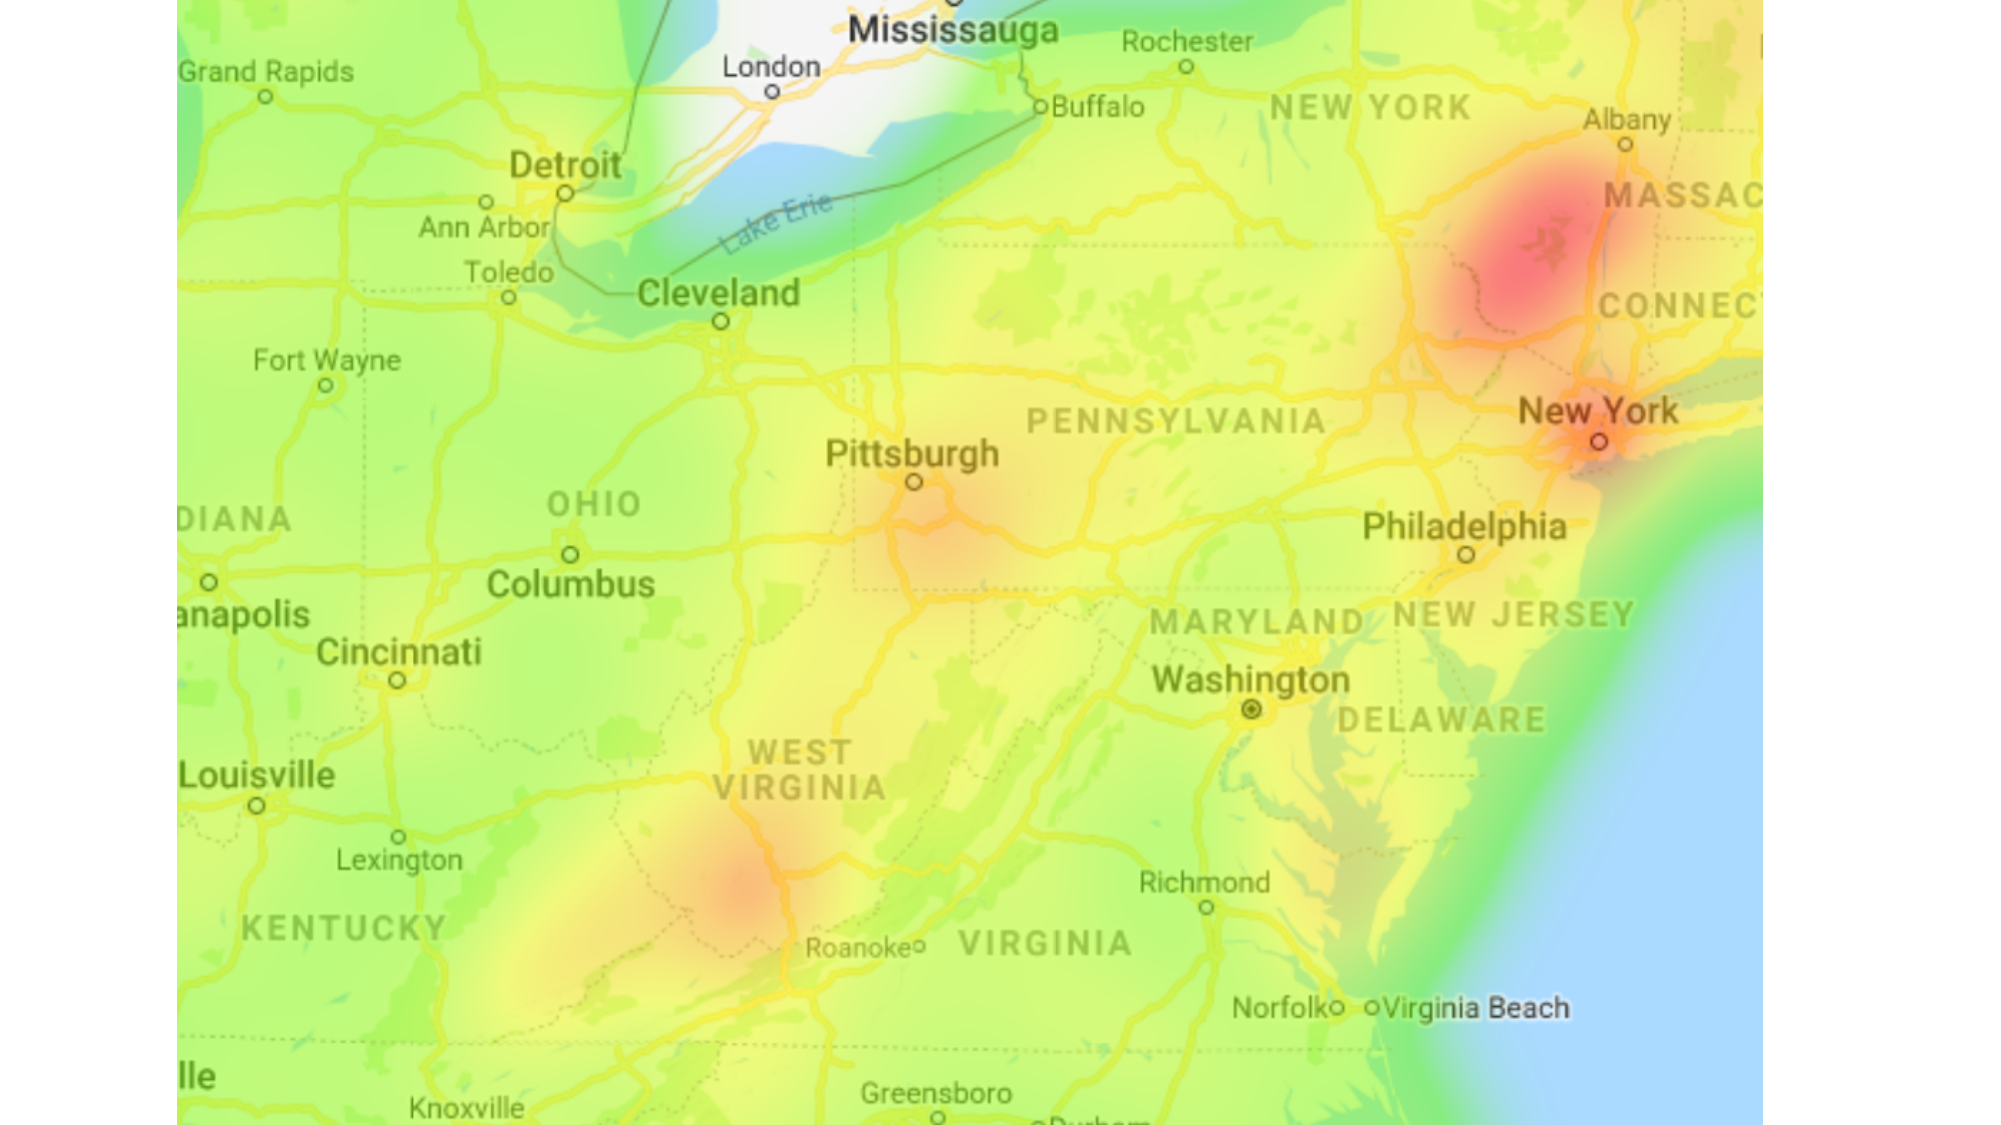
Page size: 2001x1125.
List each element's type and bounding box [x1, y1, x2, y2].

picture [177, 0, 1763, 1125]
